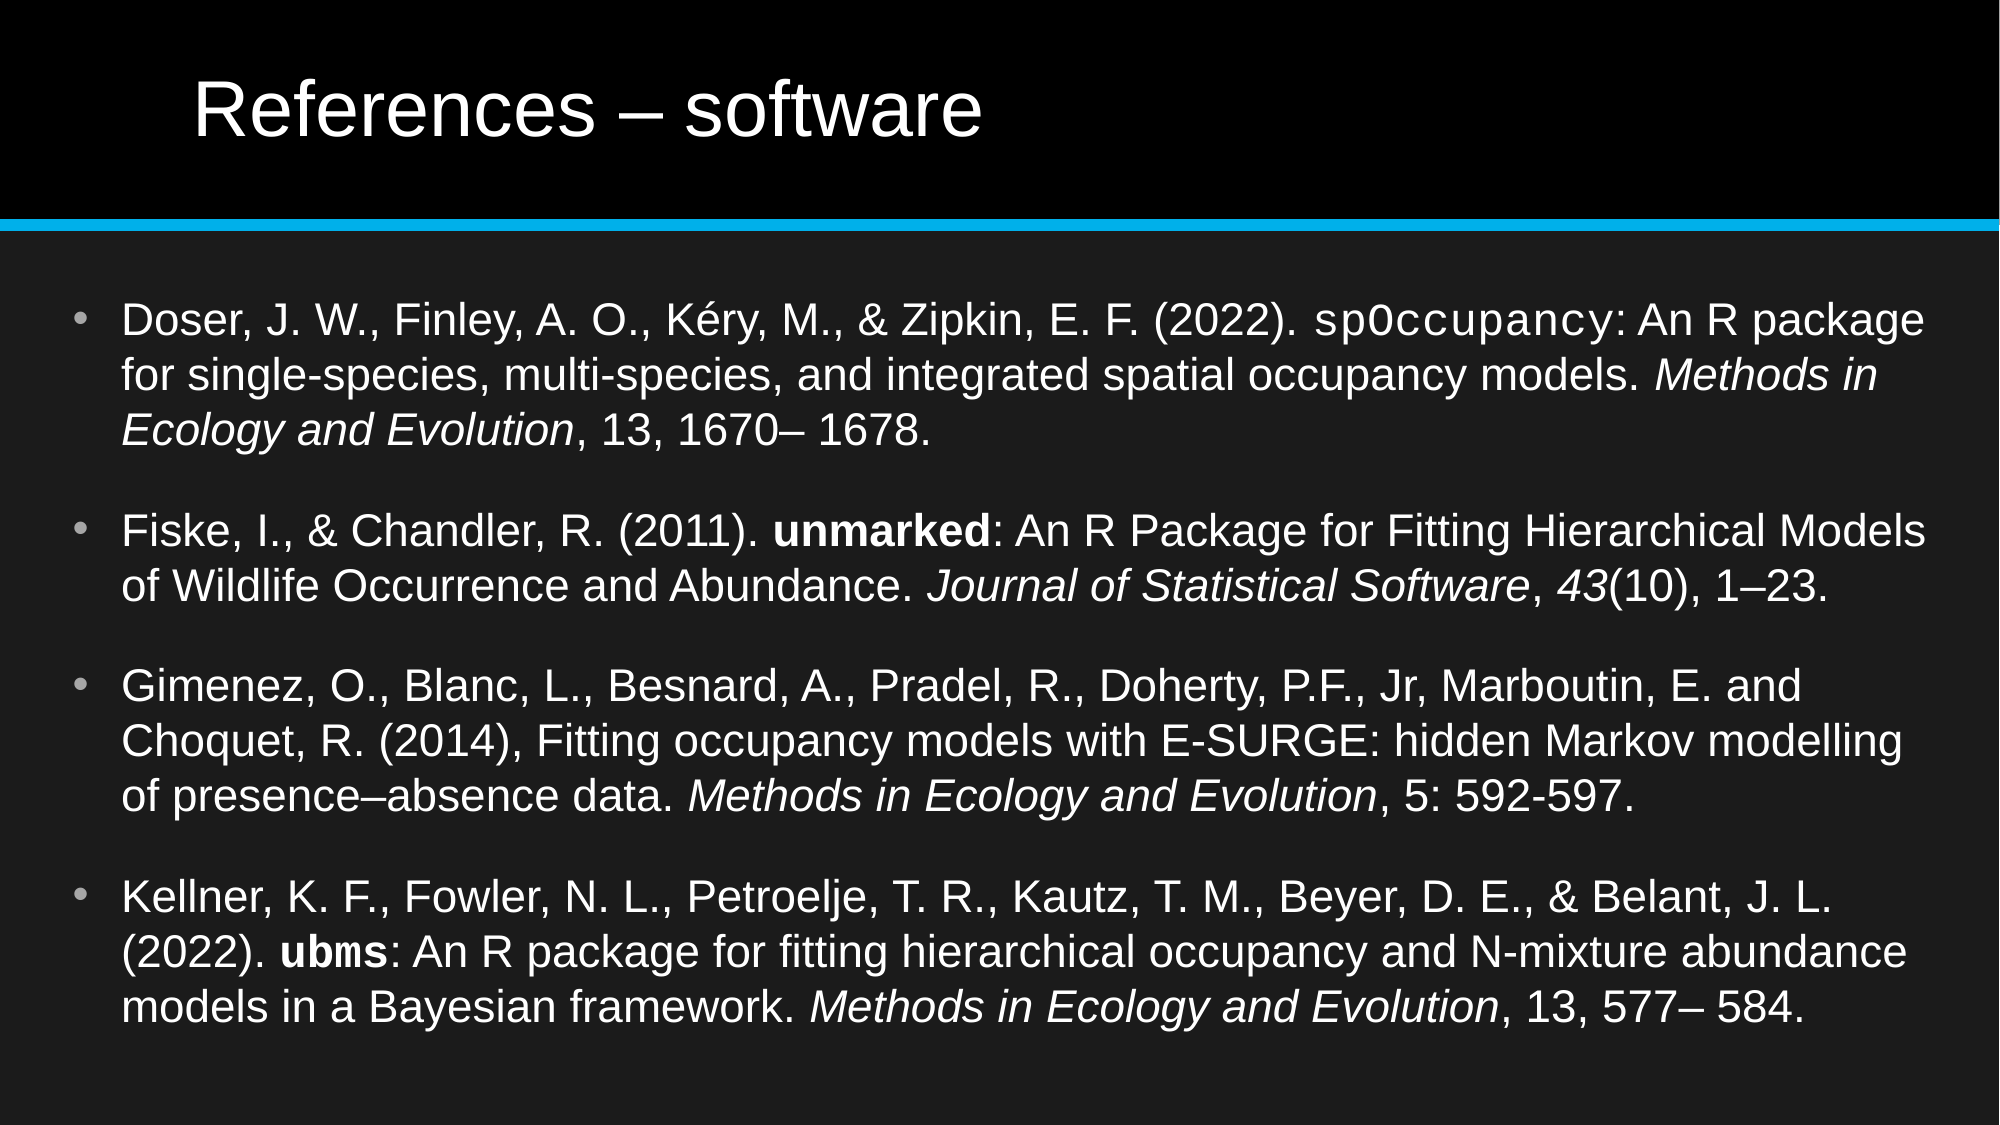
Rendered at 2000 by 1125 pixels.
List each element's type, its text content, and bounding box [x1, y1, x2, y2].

list Doser, J. W., Finley, A. O., Kéry, M., & Zipkin, E. F. (2022). spOccupancy: An R package for single-species, multi-species, and integrated spatial occupancy models. Methods in Ecology and Evolution, 13, 1670– 1678. Fiske, I., & Chandler, R. (2011). unmarked: An R Package for Fitting Hierarchical Models of Wildlife Occurrence and Abundance. Journal of Statistical Software, 43(10), 1–23. Gimenez, O., Blanc, L., Besnard, A., Pradel, R., Doherty, P.F., Jr, Marboutin, E. and Choquet, R. (2014), Fitting occupancy models with E-SURGE: hidden Markov modelling of presence–absence data. Methods in Ecology and Evolution, 5: 592-597. Kellner, K. F., Fowler, N. L., Petroelje, T. R., Kautz, T. M., Beyer, D. E., & Belant, J. L. (2022). ubms: An R package for fitting hierarchical occupancy and N-mixture abundance models in a Bayesian framework. Methods in Ecology and Evolution, 13, 577– 584. [55, 281, 1962, 1105]
title References – software [174, 20, 1825, 201]
